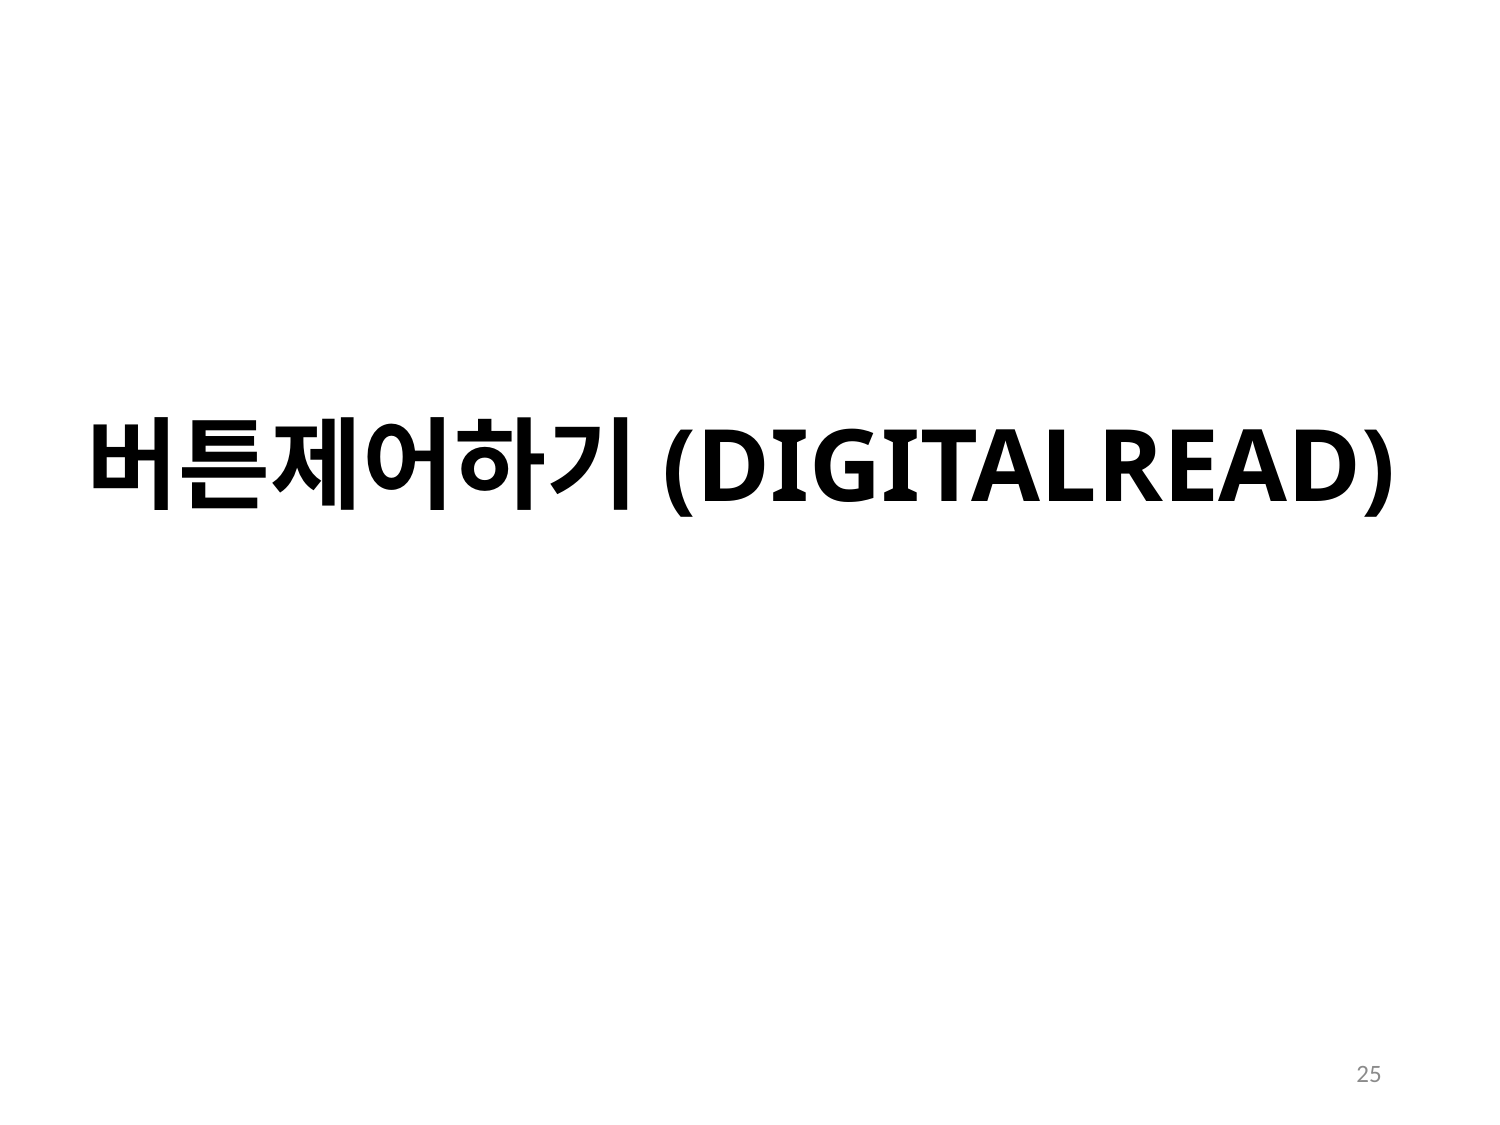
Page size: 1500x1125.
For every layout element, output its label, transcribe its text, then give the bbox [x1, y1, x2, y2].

title 버튼제어하기(DIGITALREAD) [71, 285, 1424, 531]
slide_number 25 [1059, 1042, 1397, 1103]
